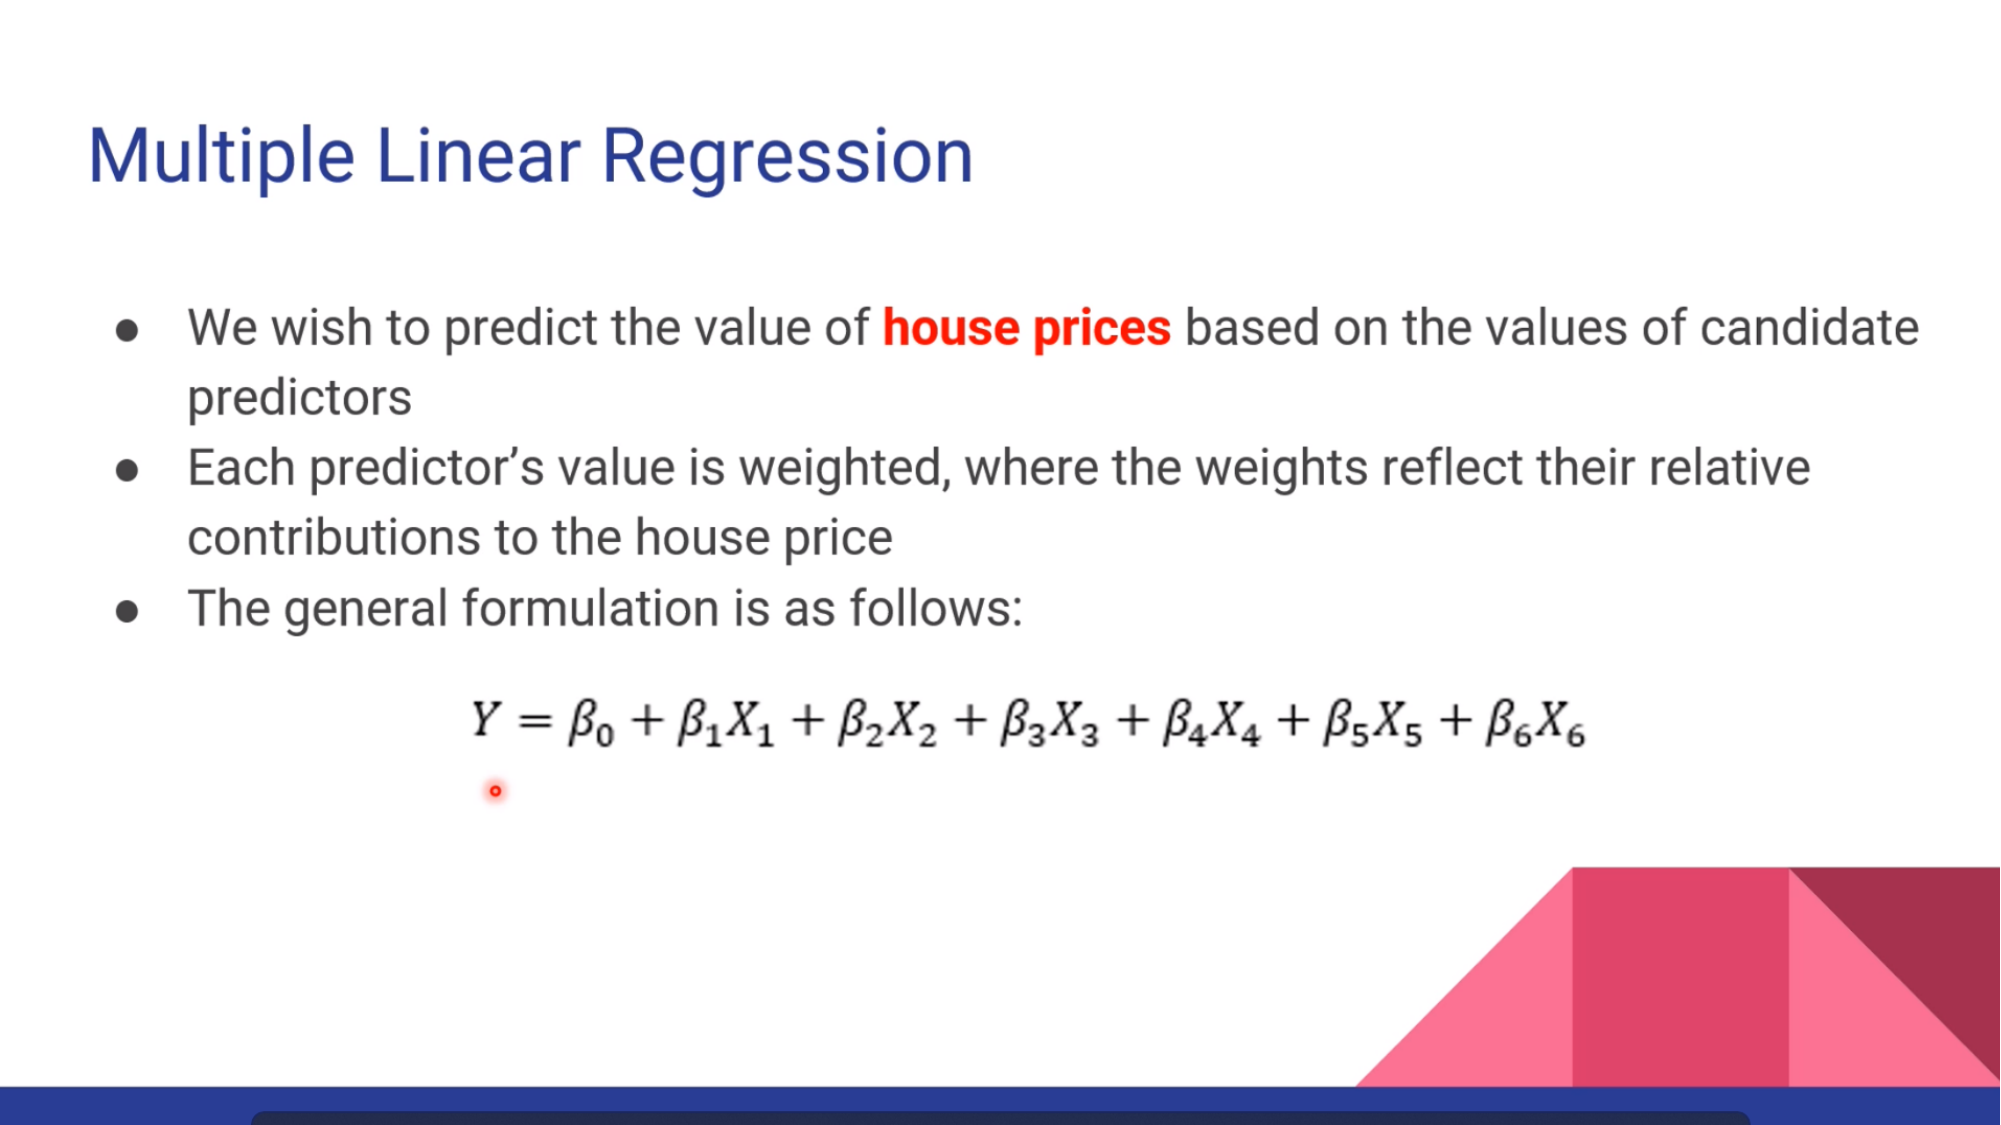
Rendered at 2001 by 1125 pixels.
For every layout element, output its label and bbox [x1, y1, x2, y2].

list [0, 0, 2000, 1125]
